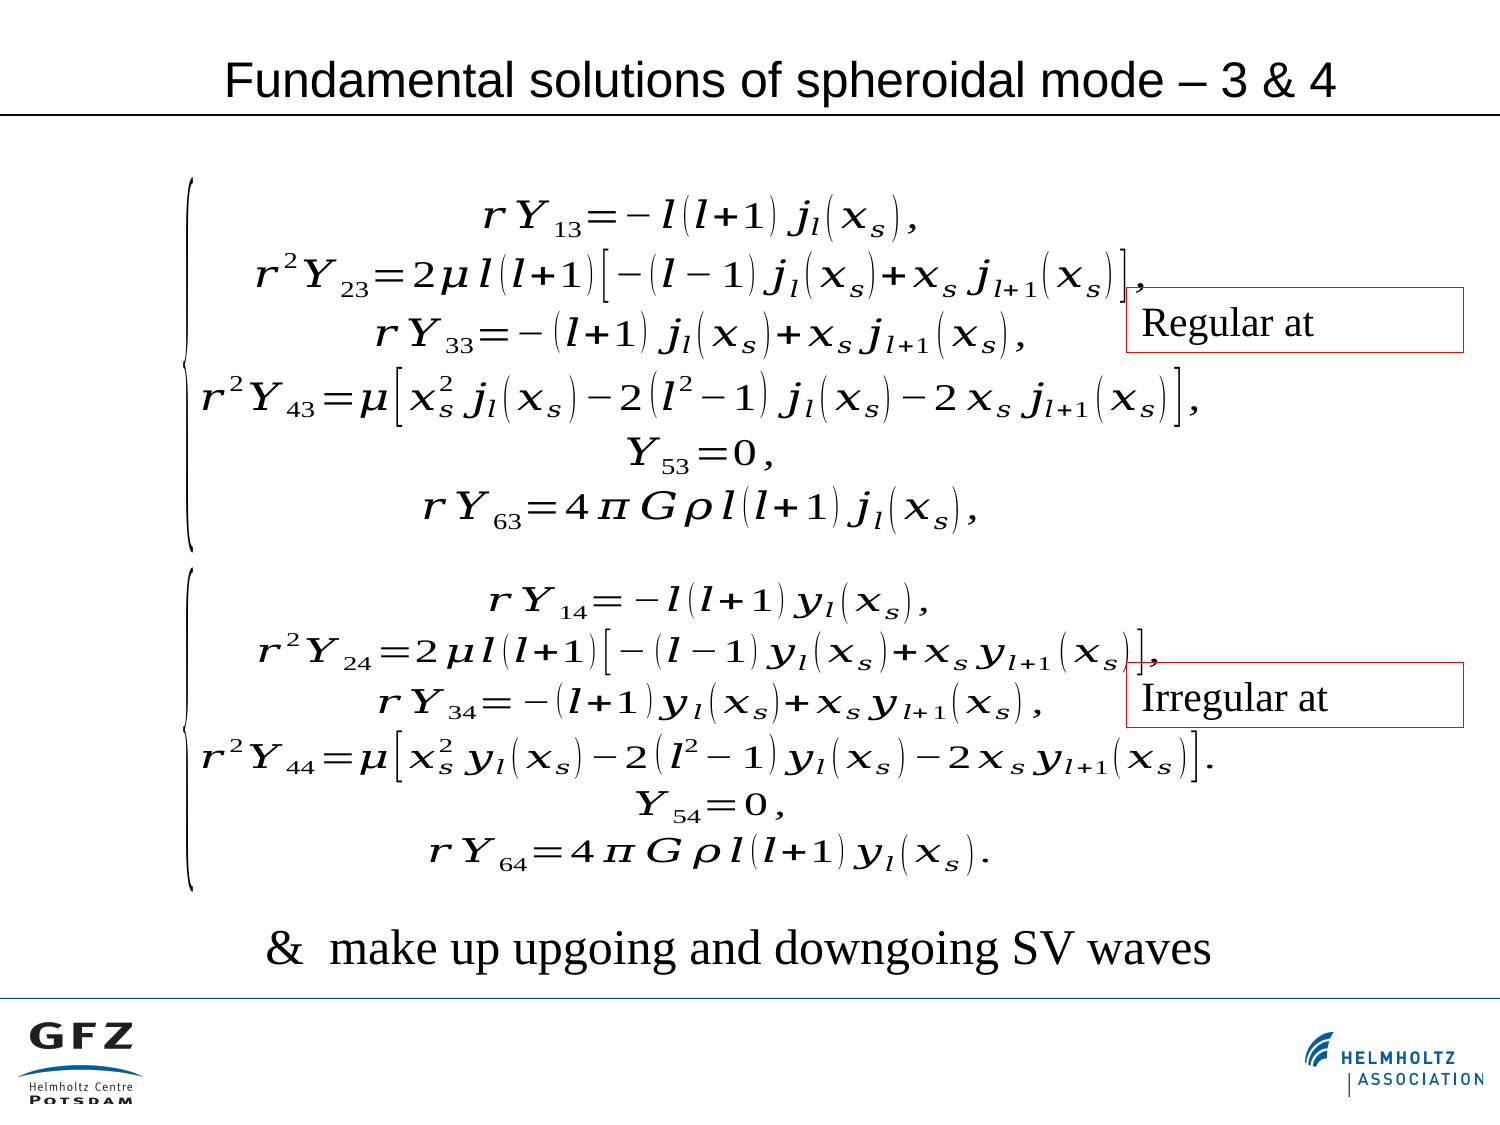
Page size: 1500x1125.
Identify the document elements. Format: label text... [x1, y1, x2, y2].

text_box Fundamental solutions of spheroidal mode – 3 & 4 [0, 39, 1500, 114]
